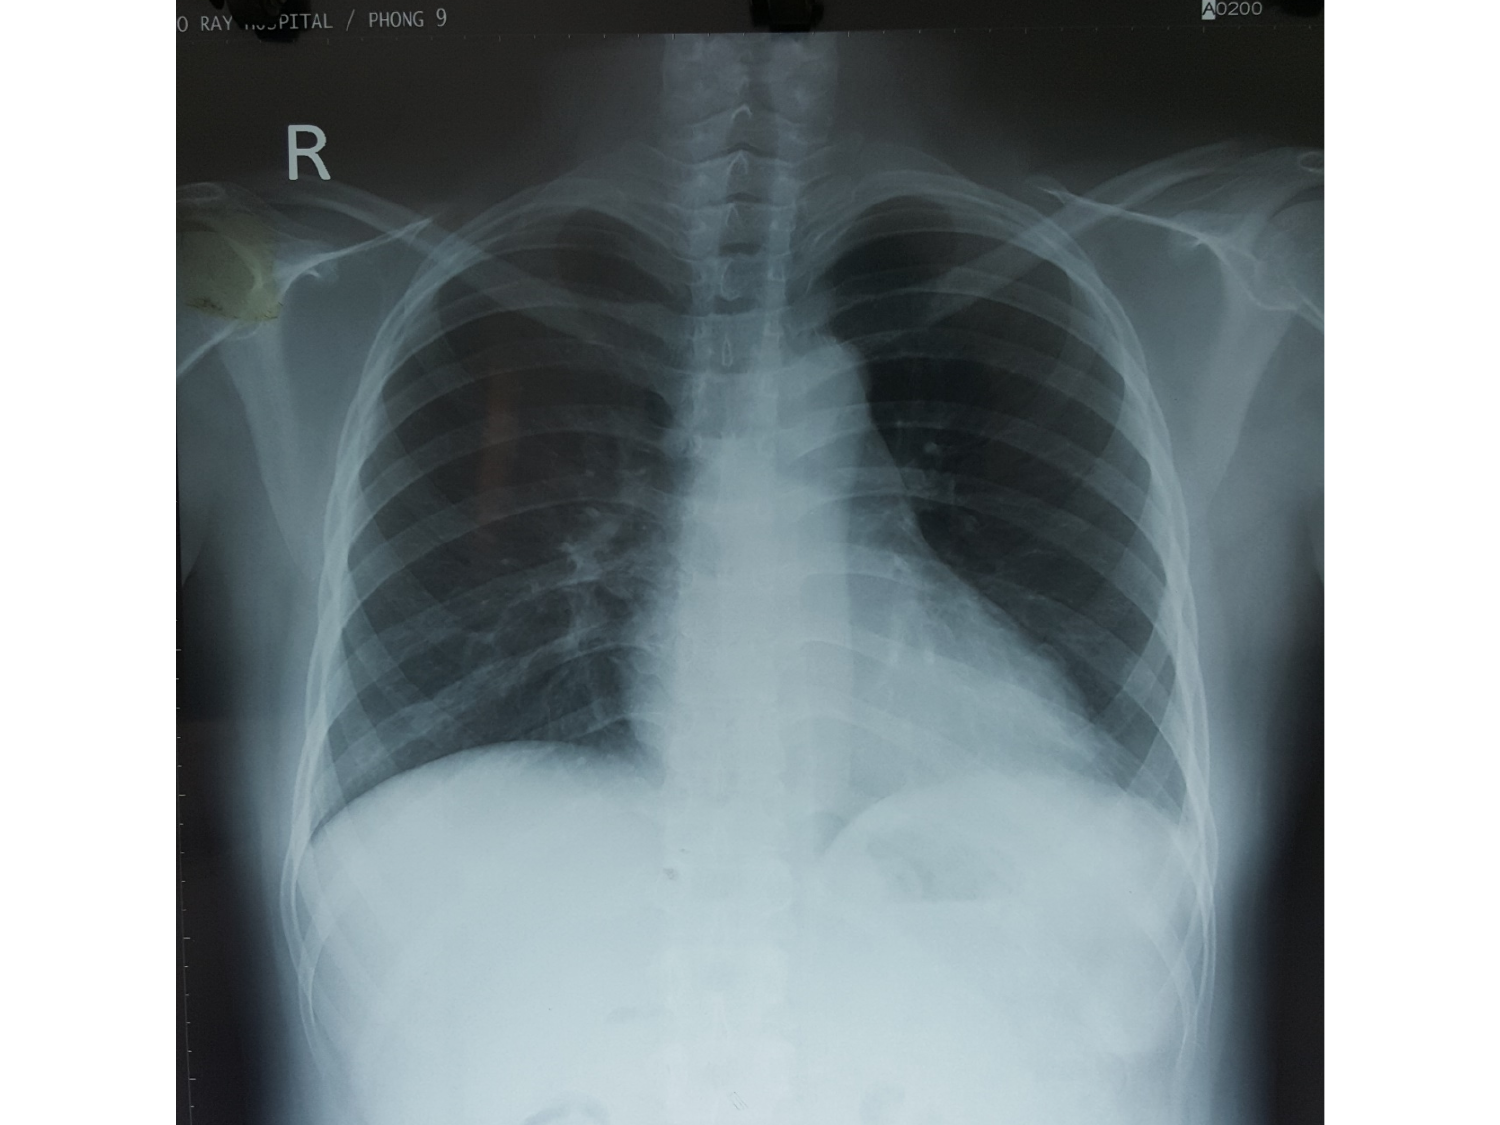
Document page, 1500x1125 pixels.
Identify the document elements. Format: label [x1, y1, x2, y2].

picture [177, 0, 1323, 1125]
